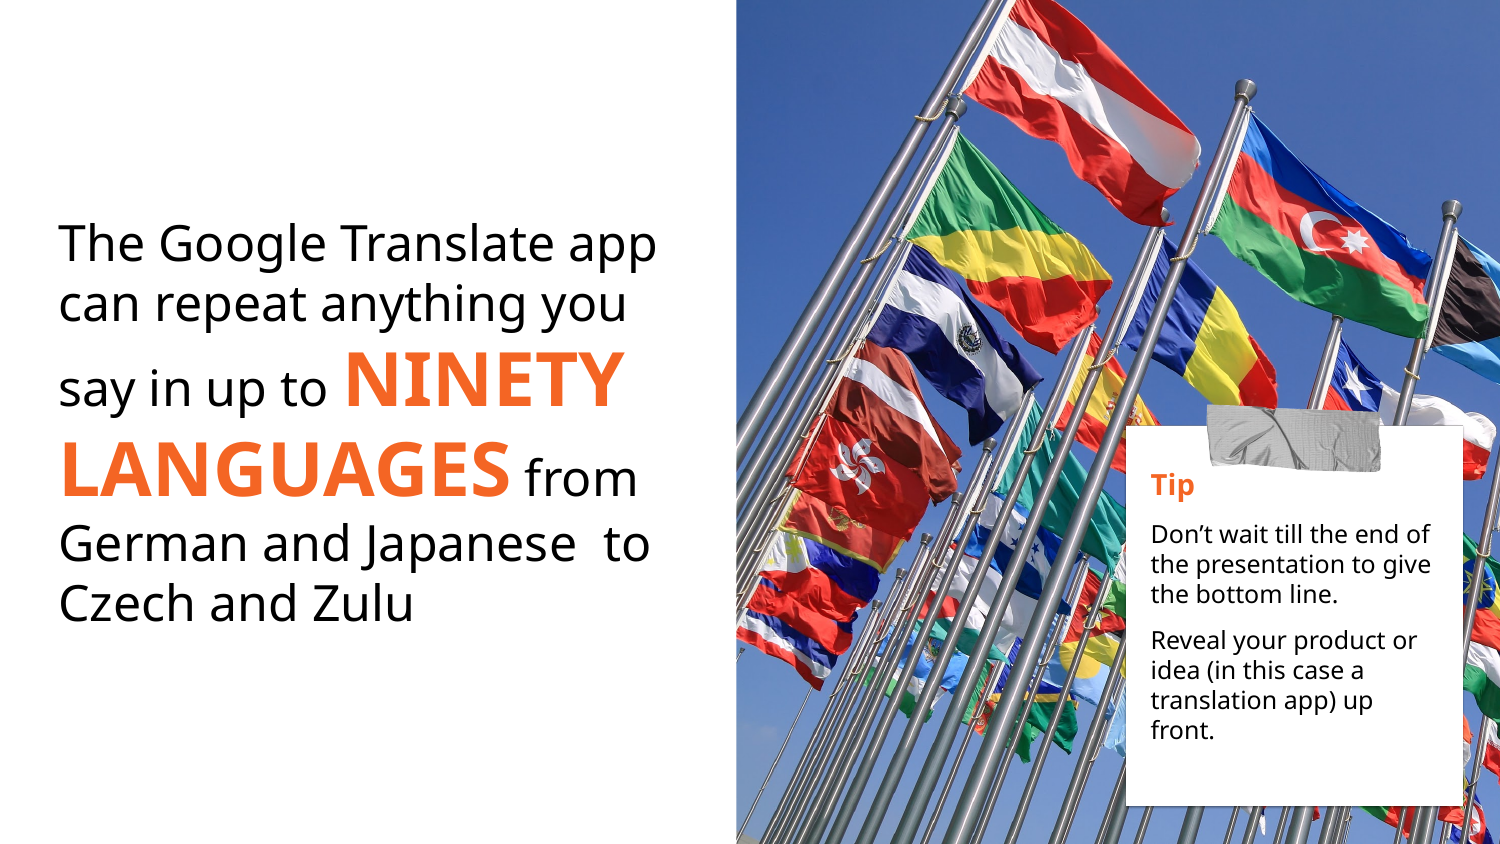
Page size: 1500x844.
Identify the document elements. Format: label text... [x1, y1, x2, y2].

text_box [1112, 403, 1476, 821]
picture [736, 0, 1500, 844]
title The Google Translate app can repeat anything you say in up to NINETY LANGUAGES from German and Japanese to Czech and Zulu [43, 313, 708, 530]
